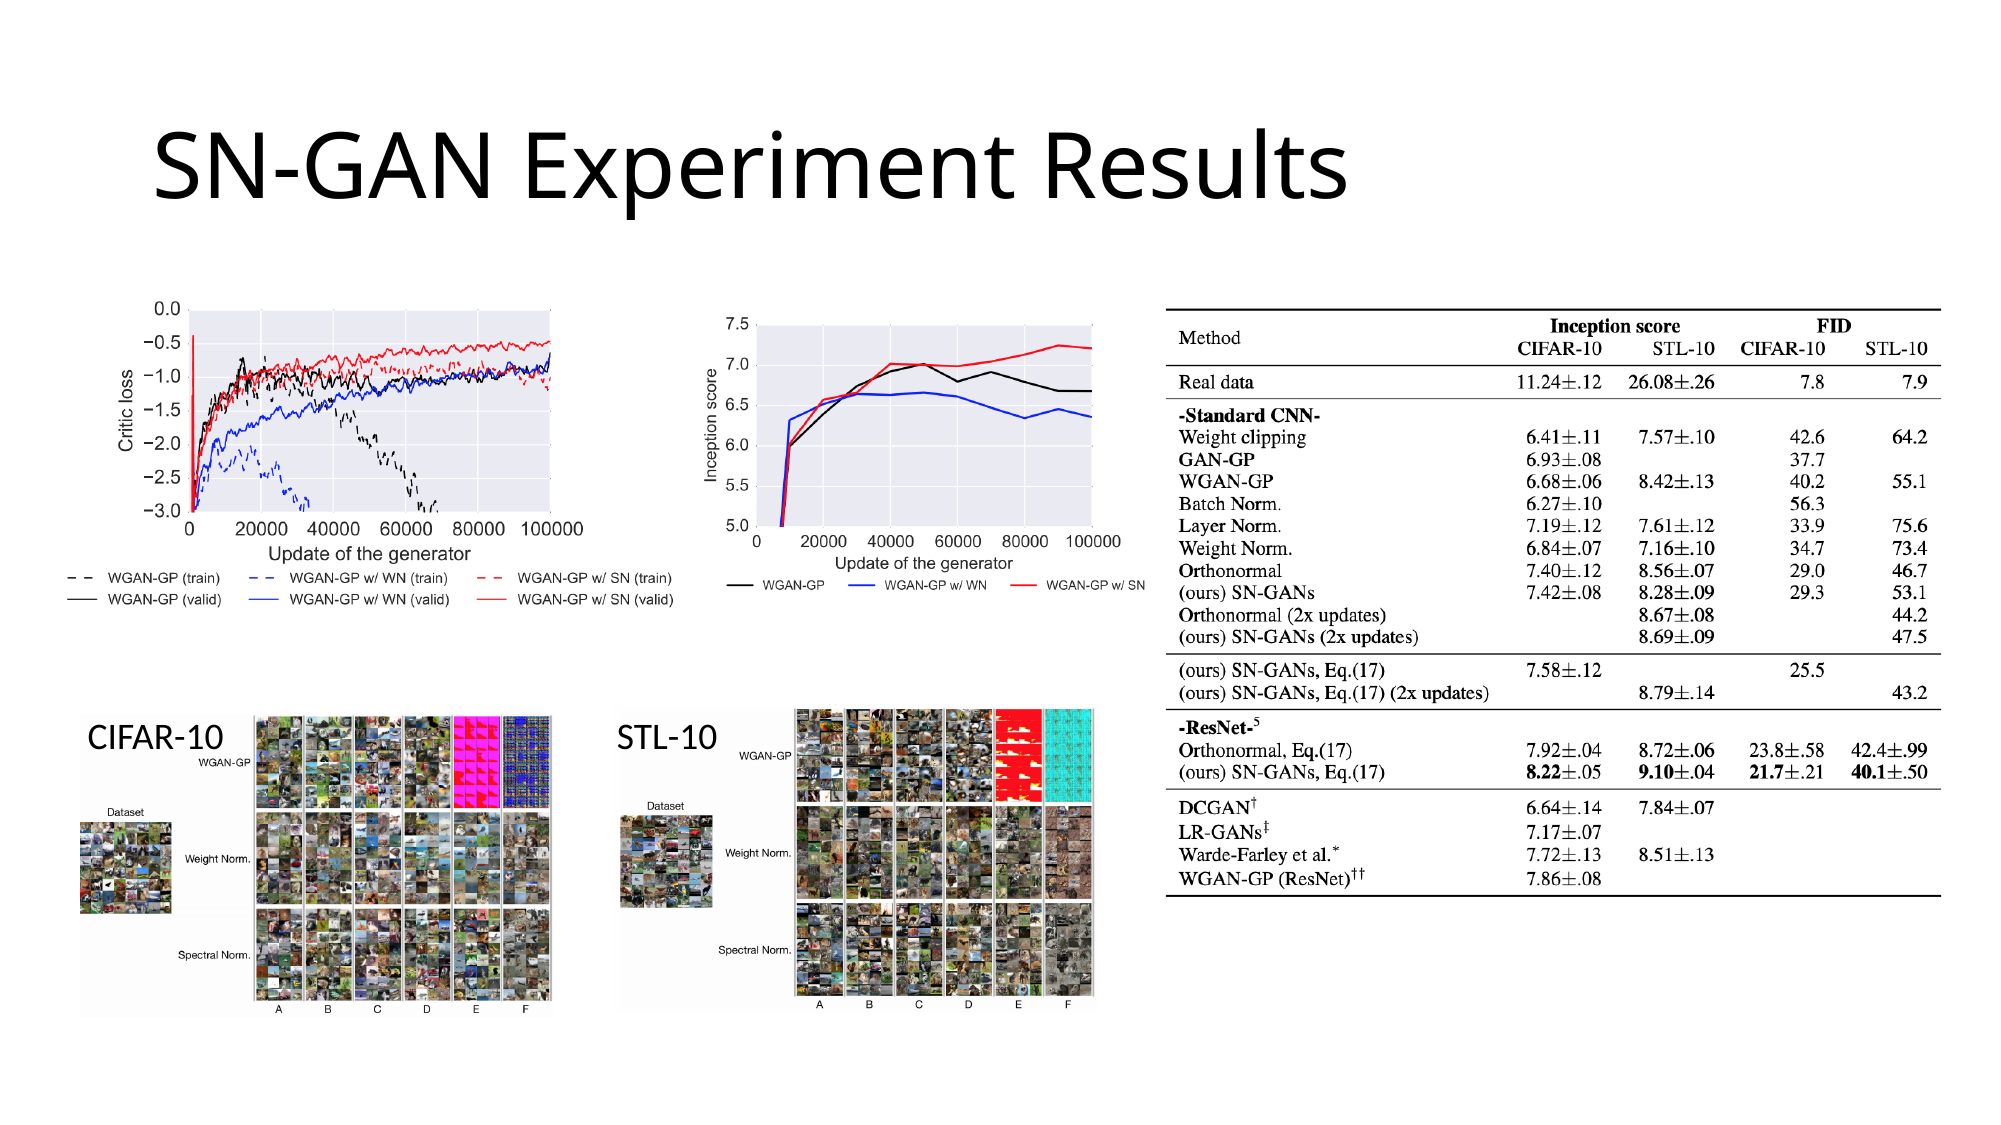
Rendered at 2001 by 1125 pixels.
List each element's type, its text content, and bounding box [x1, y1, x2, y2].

picture [46, 292, 1153, 612]
title SN-GAN Experiment Results [137, 59, 1863, 278]
picture [1163, 297, 1948, 900]
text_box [72, 704, 1100, 1018]
